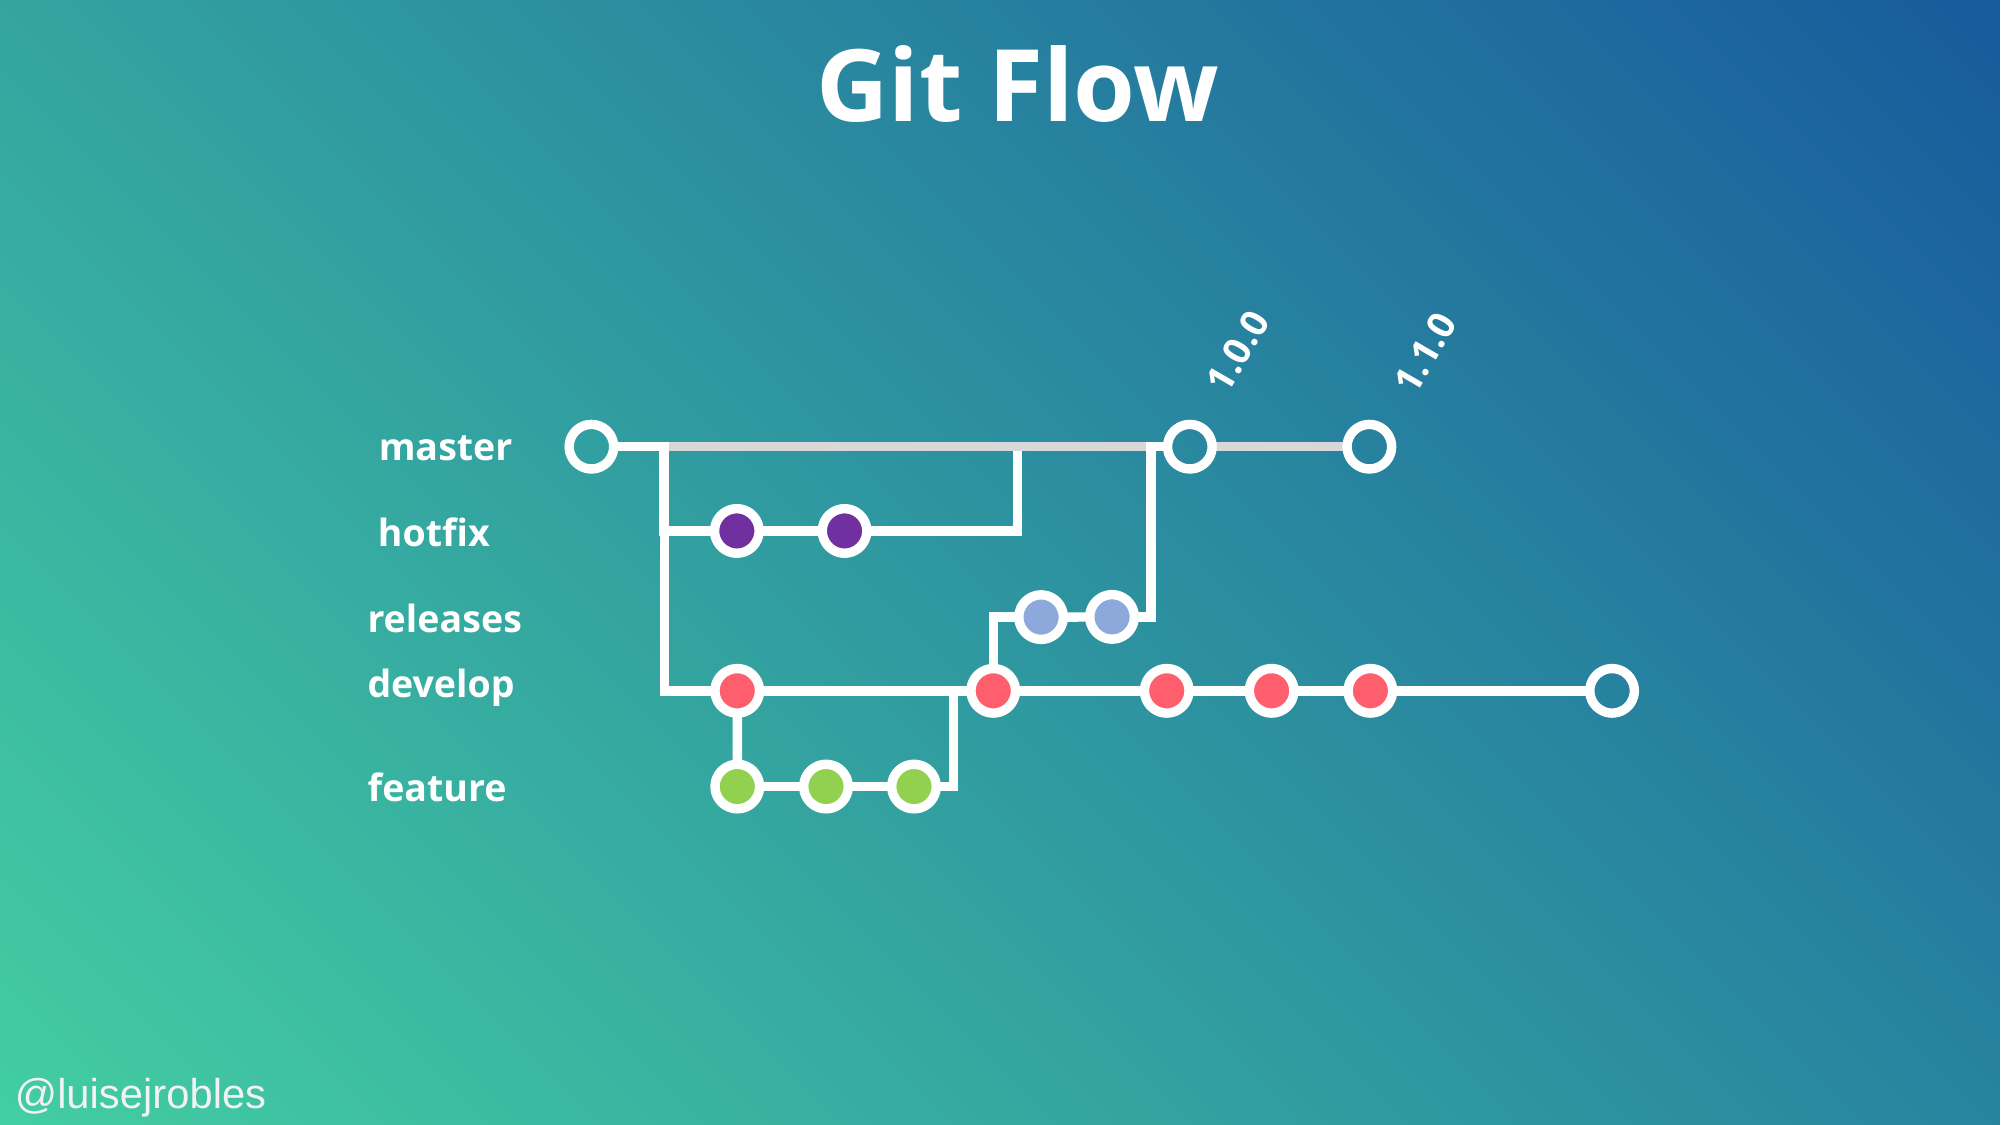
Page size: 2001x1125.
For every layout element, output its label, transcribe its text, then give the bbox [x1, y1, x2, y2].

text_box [367, 252, 1635, 818]
text_box Git Flow [90, 14, 1946, 131]
text_box @luisejrobles [0, 1059, 316, 1125]
